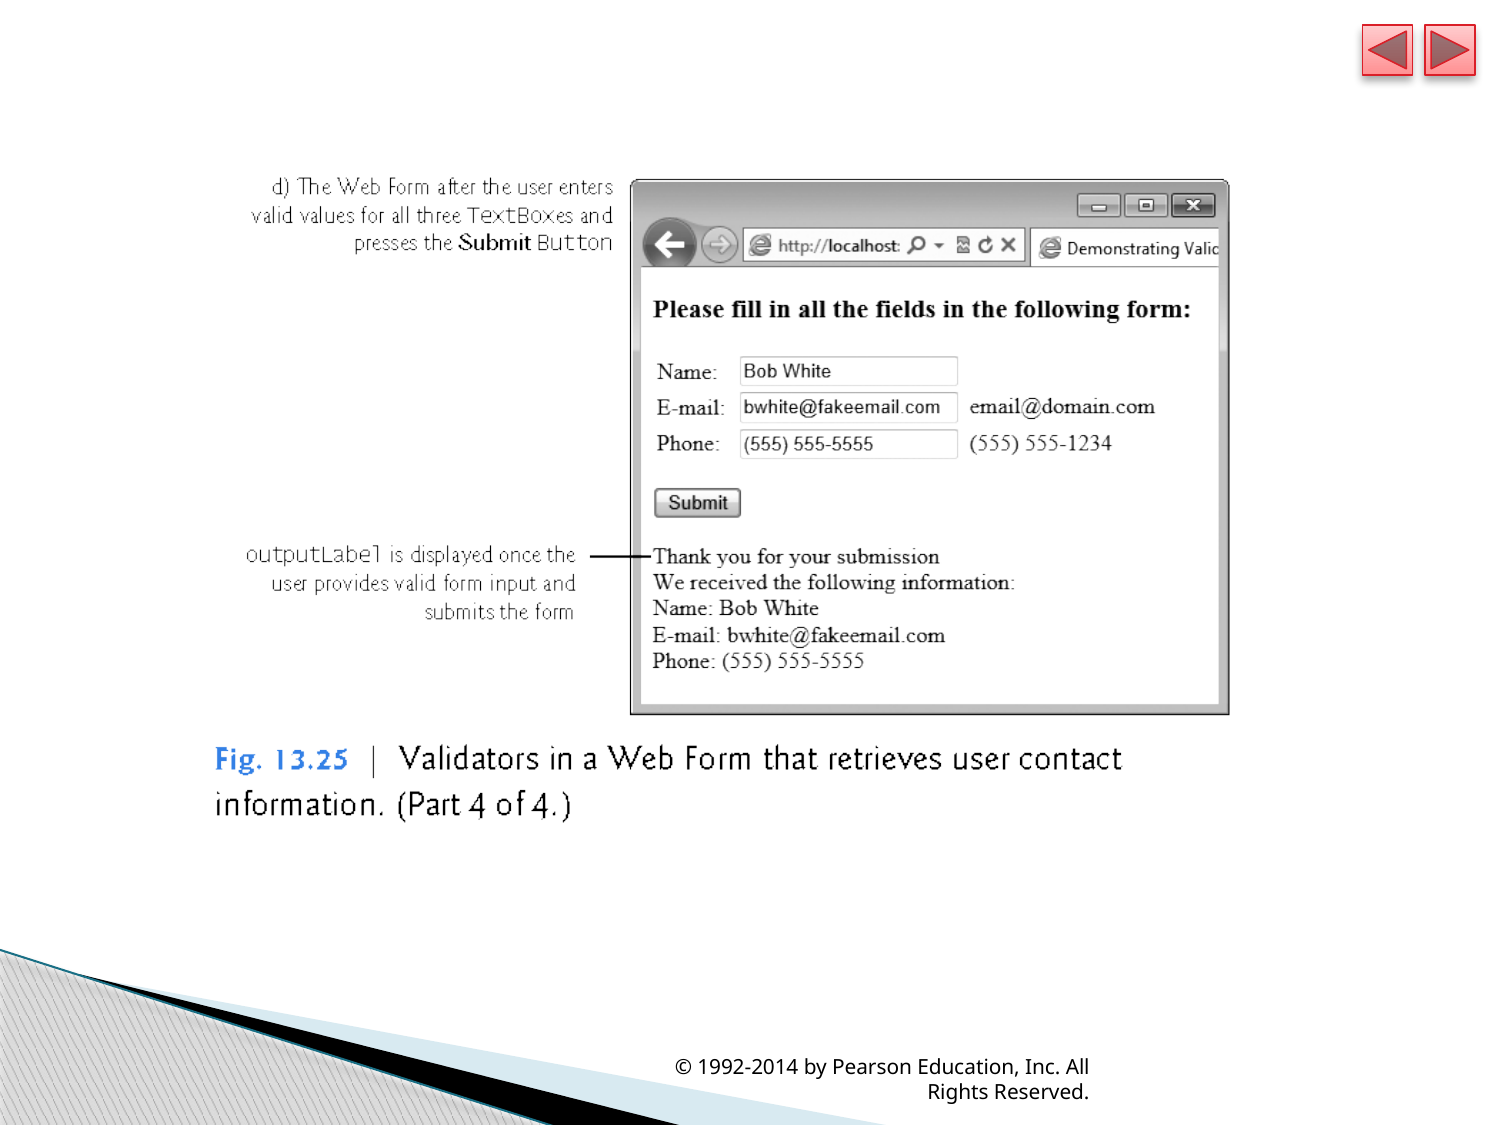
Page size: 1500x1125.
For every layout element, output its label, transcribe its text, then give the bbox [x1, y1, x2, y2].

picture [0, 106, 1500, 1019]
footer © 1992-2014 by Pearson Education, Inc. All Rights Reserved. [650, 1051, 1105, 1112]
